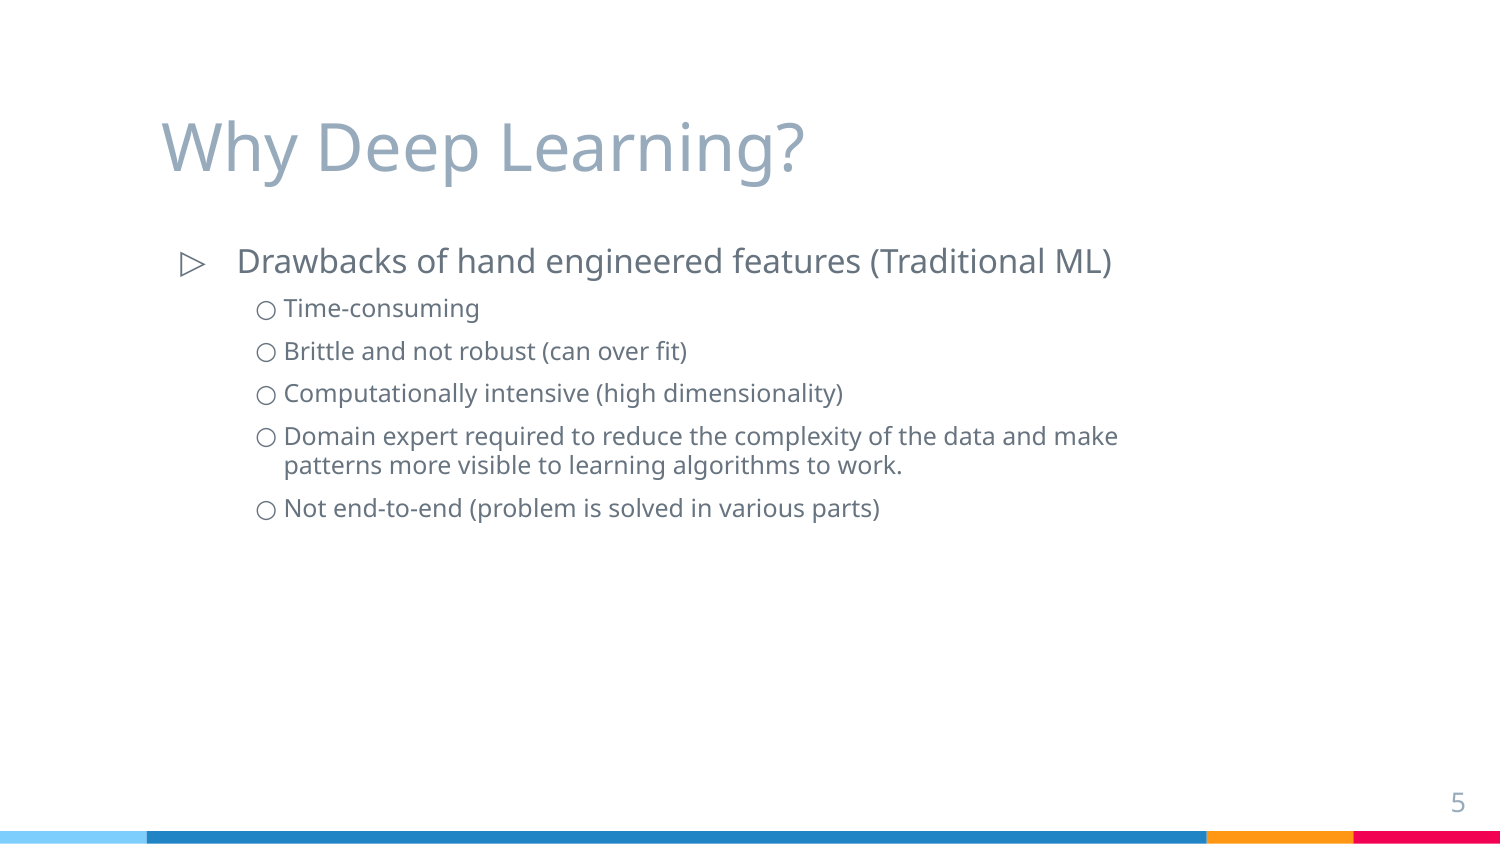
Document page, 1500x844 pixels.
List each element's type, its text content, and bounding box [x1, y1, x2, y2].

title Why Deep Learning? [146, 58, 1207, 200]
slide_number 5 [1391, 770, 1482, 822]
list Drawbacks of hand engineered features (Traditional ML) Time-consuming Brittle and not robust (can over fit) Computationally intensive (high dimensionality) Domain expert required to reduce the complexity of the data and make patterns more visible to learning algorithms to work. Not end-to-end (problem is solved in various parts) [146, 225, 1207, 809]
